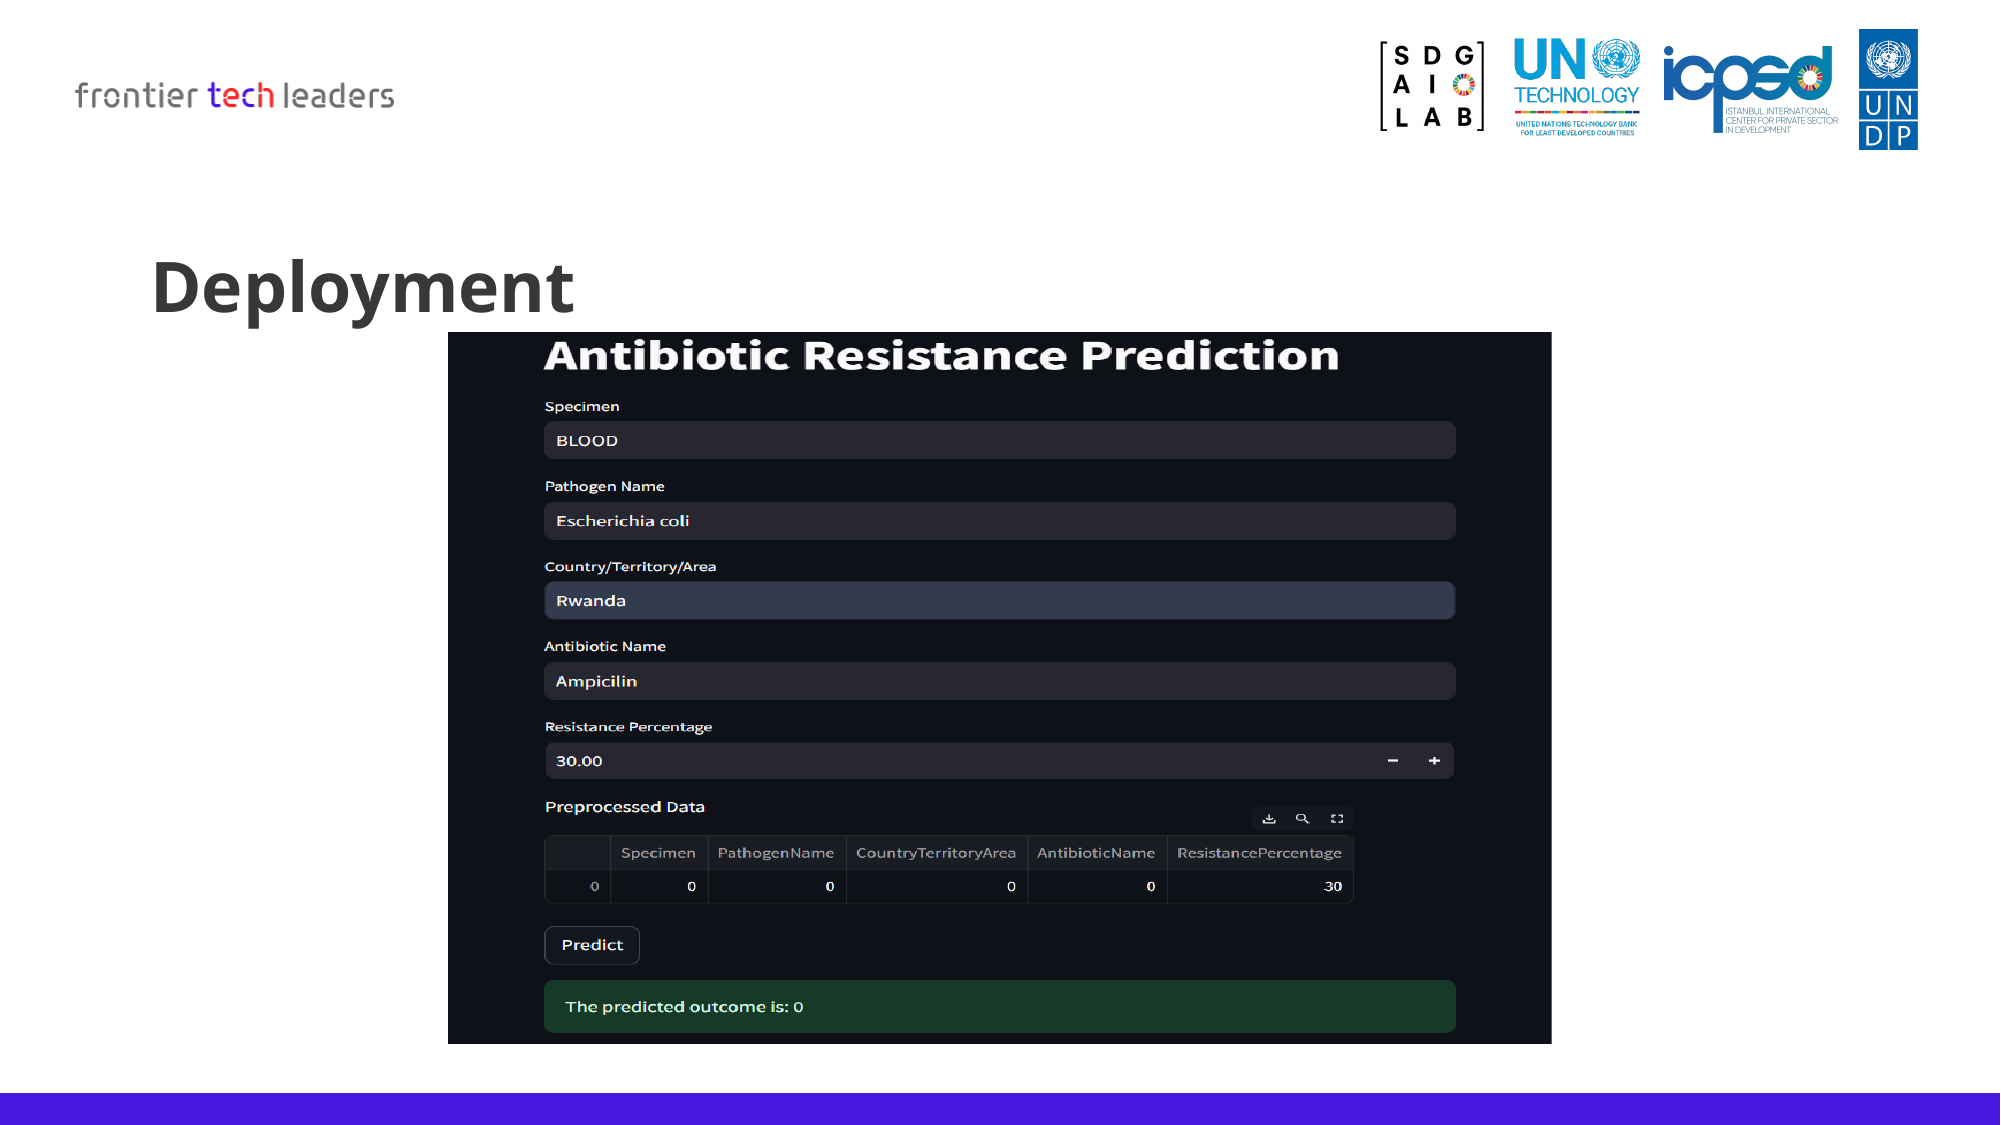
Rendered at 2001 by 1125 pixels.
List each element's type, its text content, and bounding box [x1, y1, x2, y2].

picture [75, 82, 394, 108]
text_box Deployment [142, 242, 943, 338]
picture [447, 332, 1552, 1044]
text_box [0, 1093, 2000, 1125]
text_box Lorem ipsum [123, 369, 1919, 1067]
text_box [1377, 29, 1918, 150]
